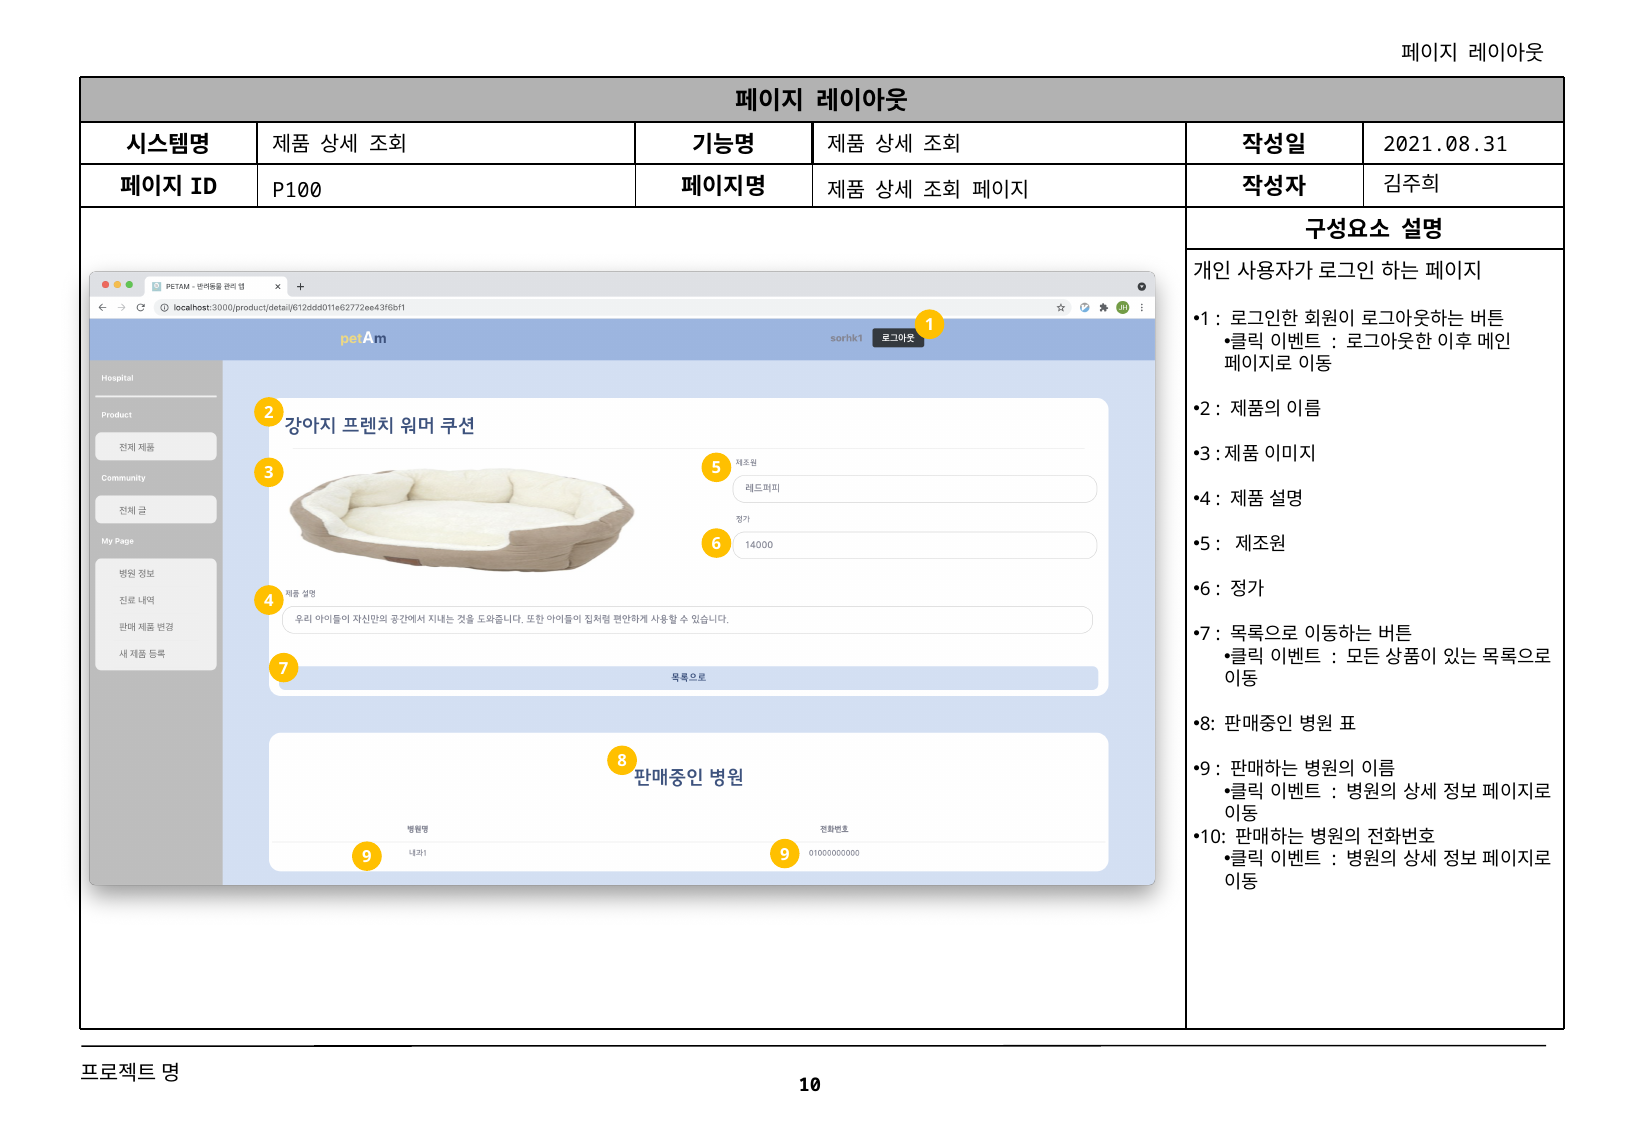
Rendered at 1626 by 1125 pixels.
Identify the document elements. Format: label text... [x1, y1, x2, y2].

text_box 김주희 [1368, 162, 1588, 204]
picture [56, 249, 1188, 929]
text_box 개인 사용자가 로그인 하는 페이지 1 : 로그인한 회원이 로그아웃하는 버튼 클릭 이벤트 : 로그아웃한 이후 메인 페이지로 이동 2 : 제품의 이름 3 :제품 이미지 4 : 제품 설명 5 : 제조원 6 : 정가 7 : 목록으로 이동하는 버튼 클릭 이벤트 : 모든 상품이 있는 목록으로 이동 8: 판매중인 병원 표 9 : 판매하는 병원의 이름 클릭 이벤트 : 병원의 상세 정보 페이지로 이동 10: 판매하는 병원의 전화번호 클릭 이벤트 : 병원의 상세 정보 페이지로 이동 [1178, 249, 1569, 945]
text_box P100 [257, 168, 588, 210]
text_box 제품 상세 조회 [812, 122, 1144, 163]
text_box 제품 상세 조회 [257, 122, 477, 163]
text_box 제품 상세 조회 페이지 [812, 168, 1144, 210]
text_box 2021.08.31 [1368, 122, 1588, 162]
